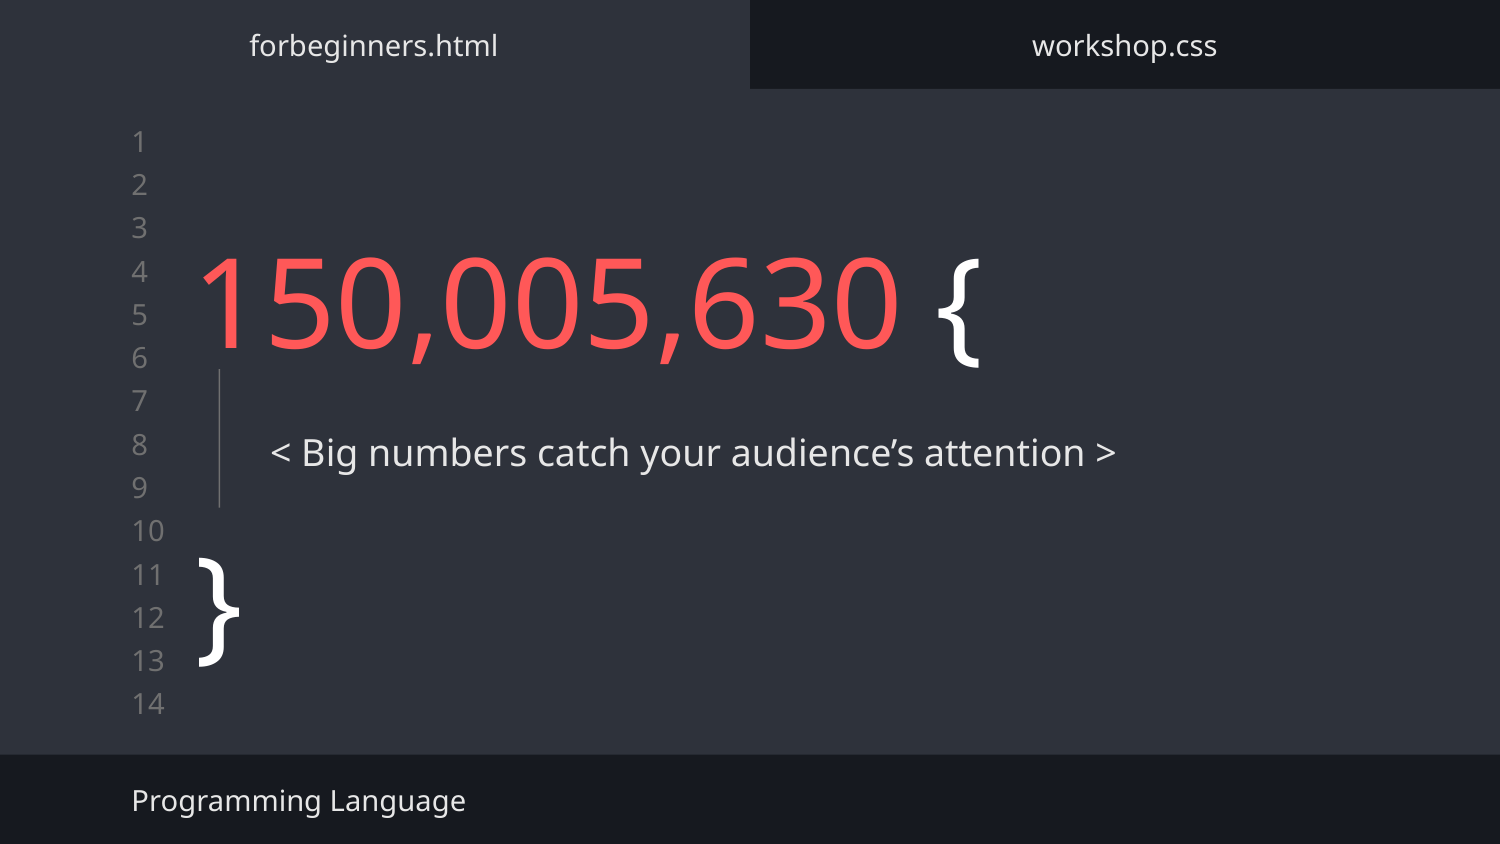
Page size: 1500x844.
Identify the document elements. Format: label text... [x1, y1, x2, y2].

subtitle Programming Language [116, 770, 915, 829]
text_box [177, 368, 262, 690]
title 150,005,630 { [177, 215, 1225, 383]
list < Big numbers catch your audience’s attention > [265, 407, 1353, 495]
subtitle workshop.css [750, 15, 1500, 74]
subtitle forbeginners.html [0, 15, 749, 74]
